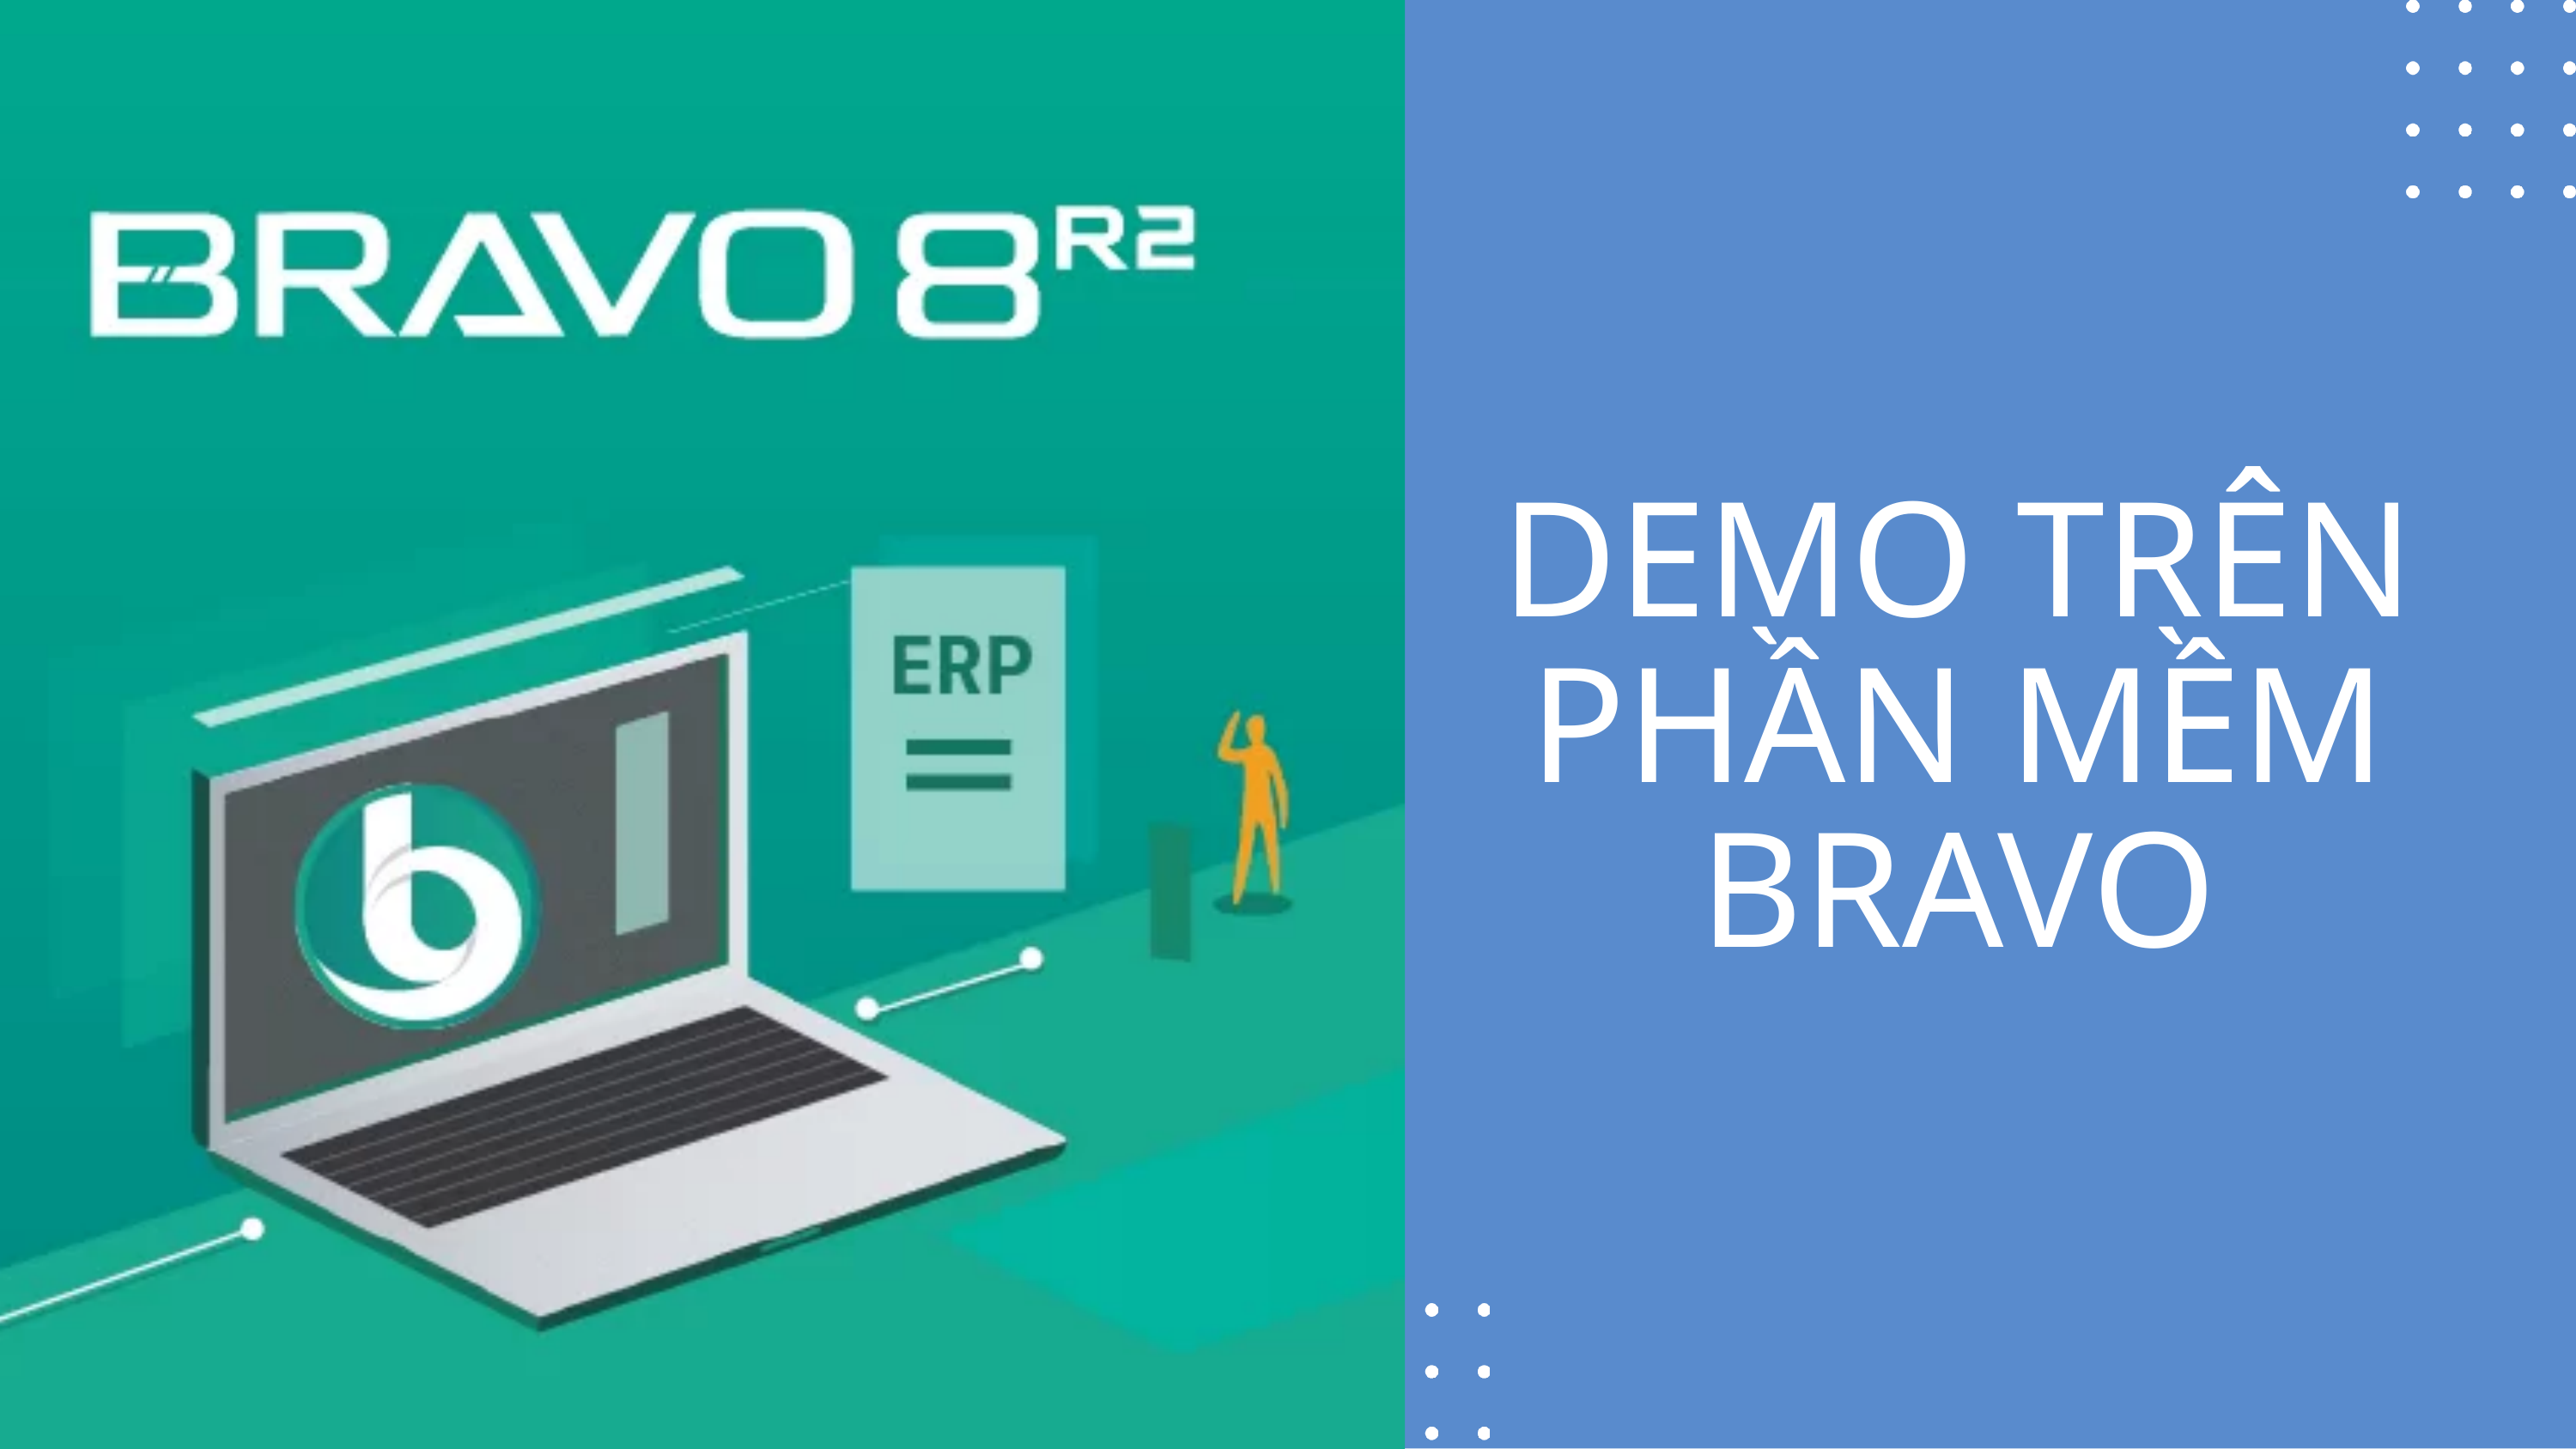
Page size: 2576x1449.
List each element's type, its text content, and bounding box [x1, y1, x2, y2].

text_box [1406, 0, 2576, 1449]
text_box [1406, 1303, 1490, 1449]
text_box DEMO TRÊN PHẦN MỀM BRAVO [1405, 482, 2512, 980]
text_box [0, 0, 1406, 1449]
text_box [2406, 0, 2576, 198]
